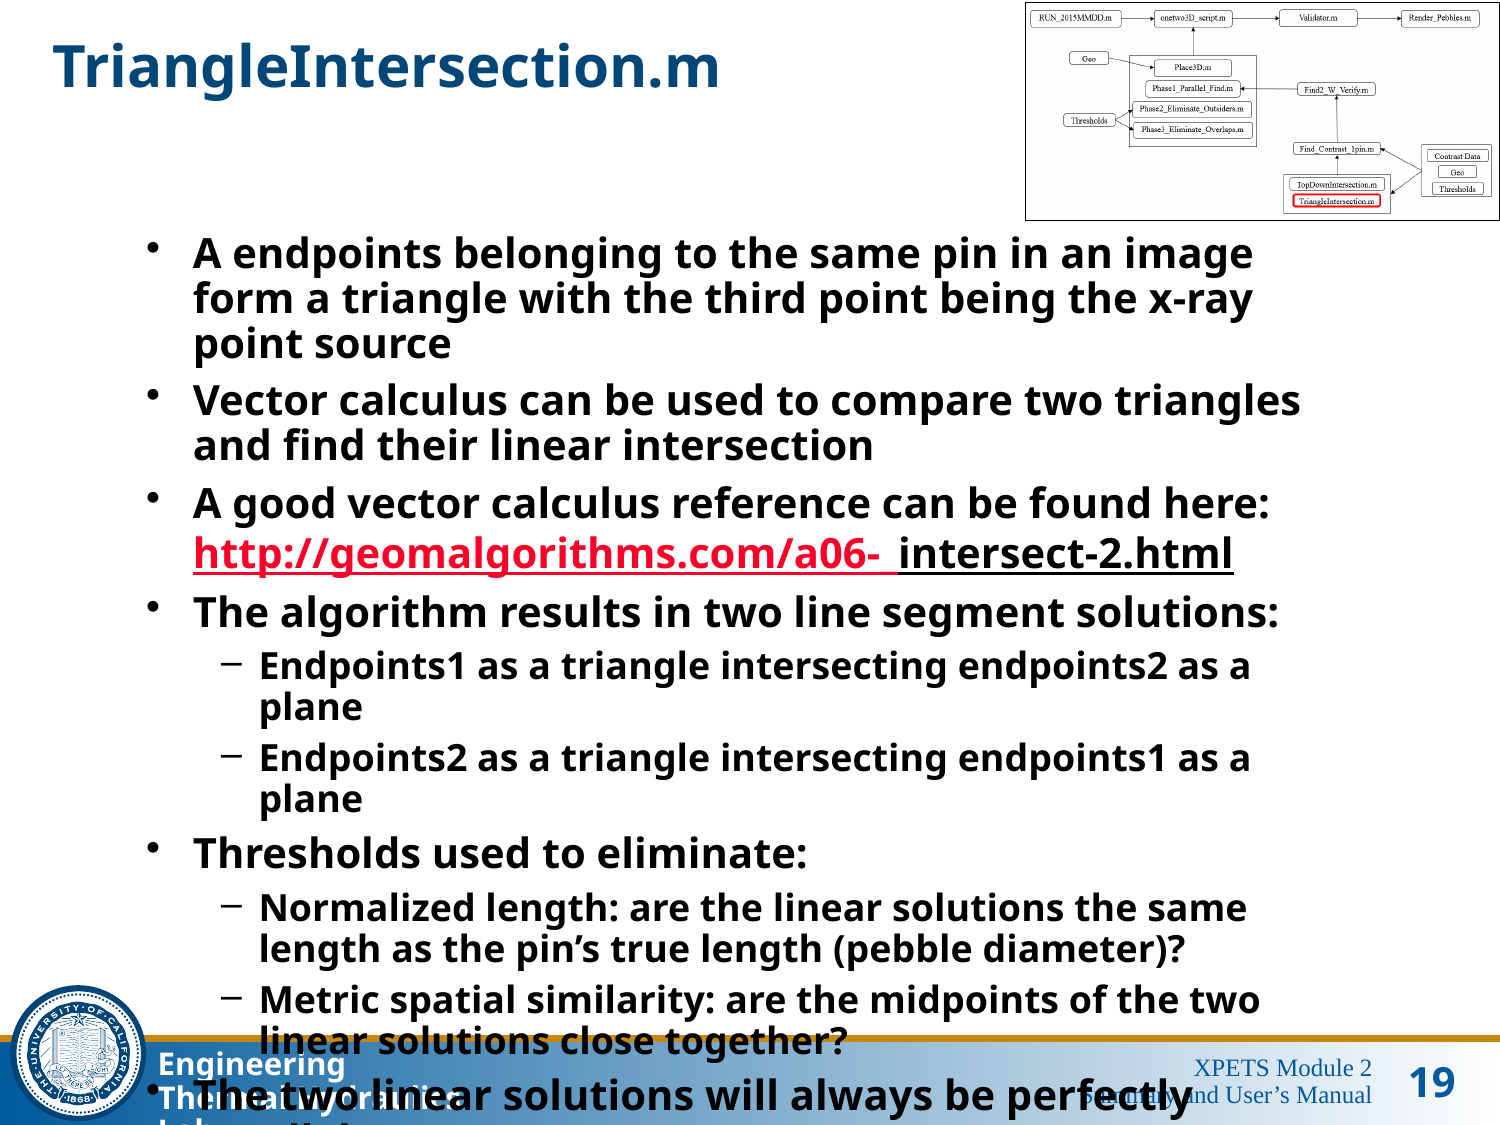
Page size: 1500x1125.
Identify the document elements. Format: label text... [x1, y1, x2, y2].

title TriangleIntersection.m [37, 24, 857, 113]
list A endpoints belonging to the same pin in an image form a triangle with the third point being the x-ray point source Vector calculus can be used to compare two triangles and find their linear intersection A good vector calculus reference can be found here: http://geomalgorithms.com/a06-_intersect-2.html The algorithm results in two line segment solutions: Endpoints1 as a triangle intersecting endpoints2 as a plane Endpoints2 as a triangle intersecting endpoints1 as a plane Thresholds used to eliminate: Normalized length: are the linear solutions the same length as the pin’s true length (pebble diameter)? Metric spatial similarity: are the midpoints of the two linear solutions close together? The two linear solutions will always be perfectly parallel [131, 224, 1369, 963]
picture [1024, 2, 1500, 221]
picture [13, 988, 143, 1118]
